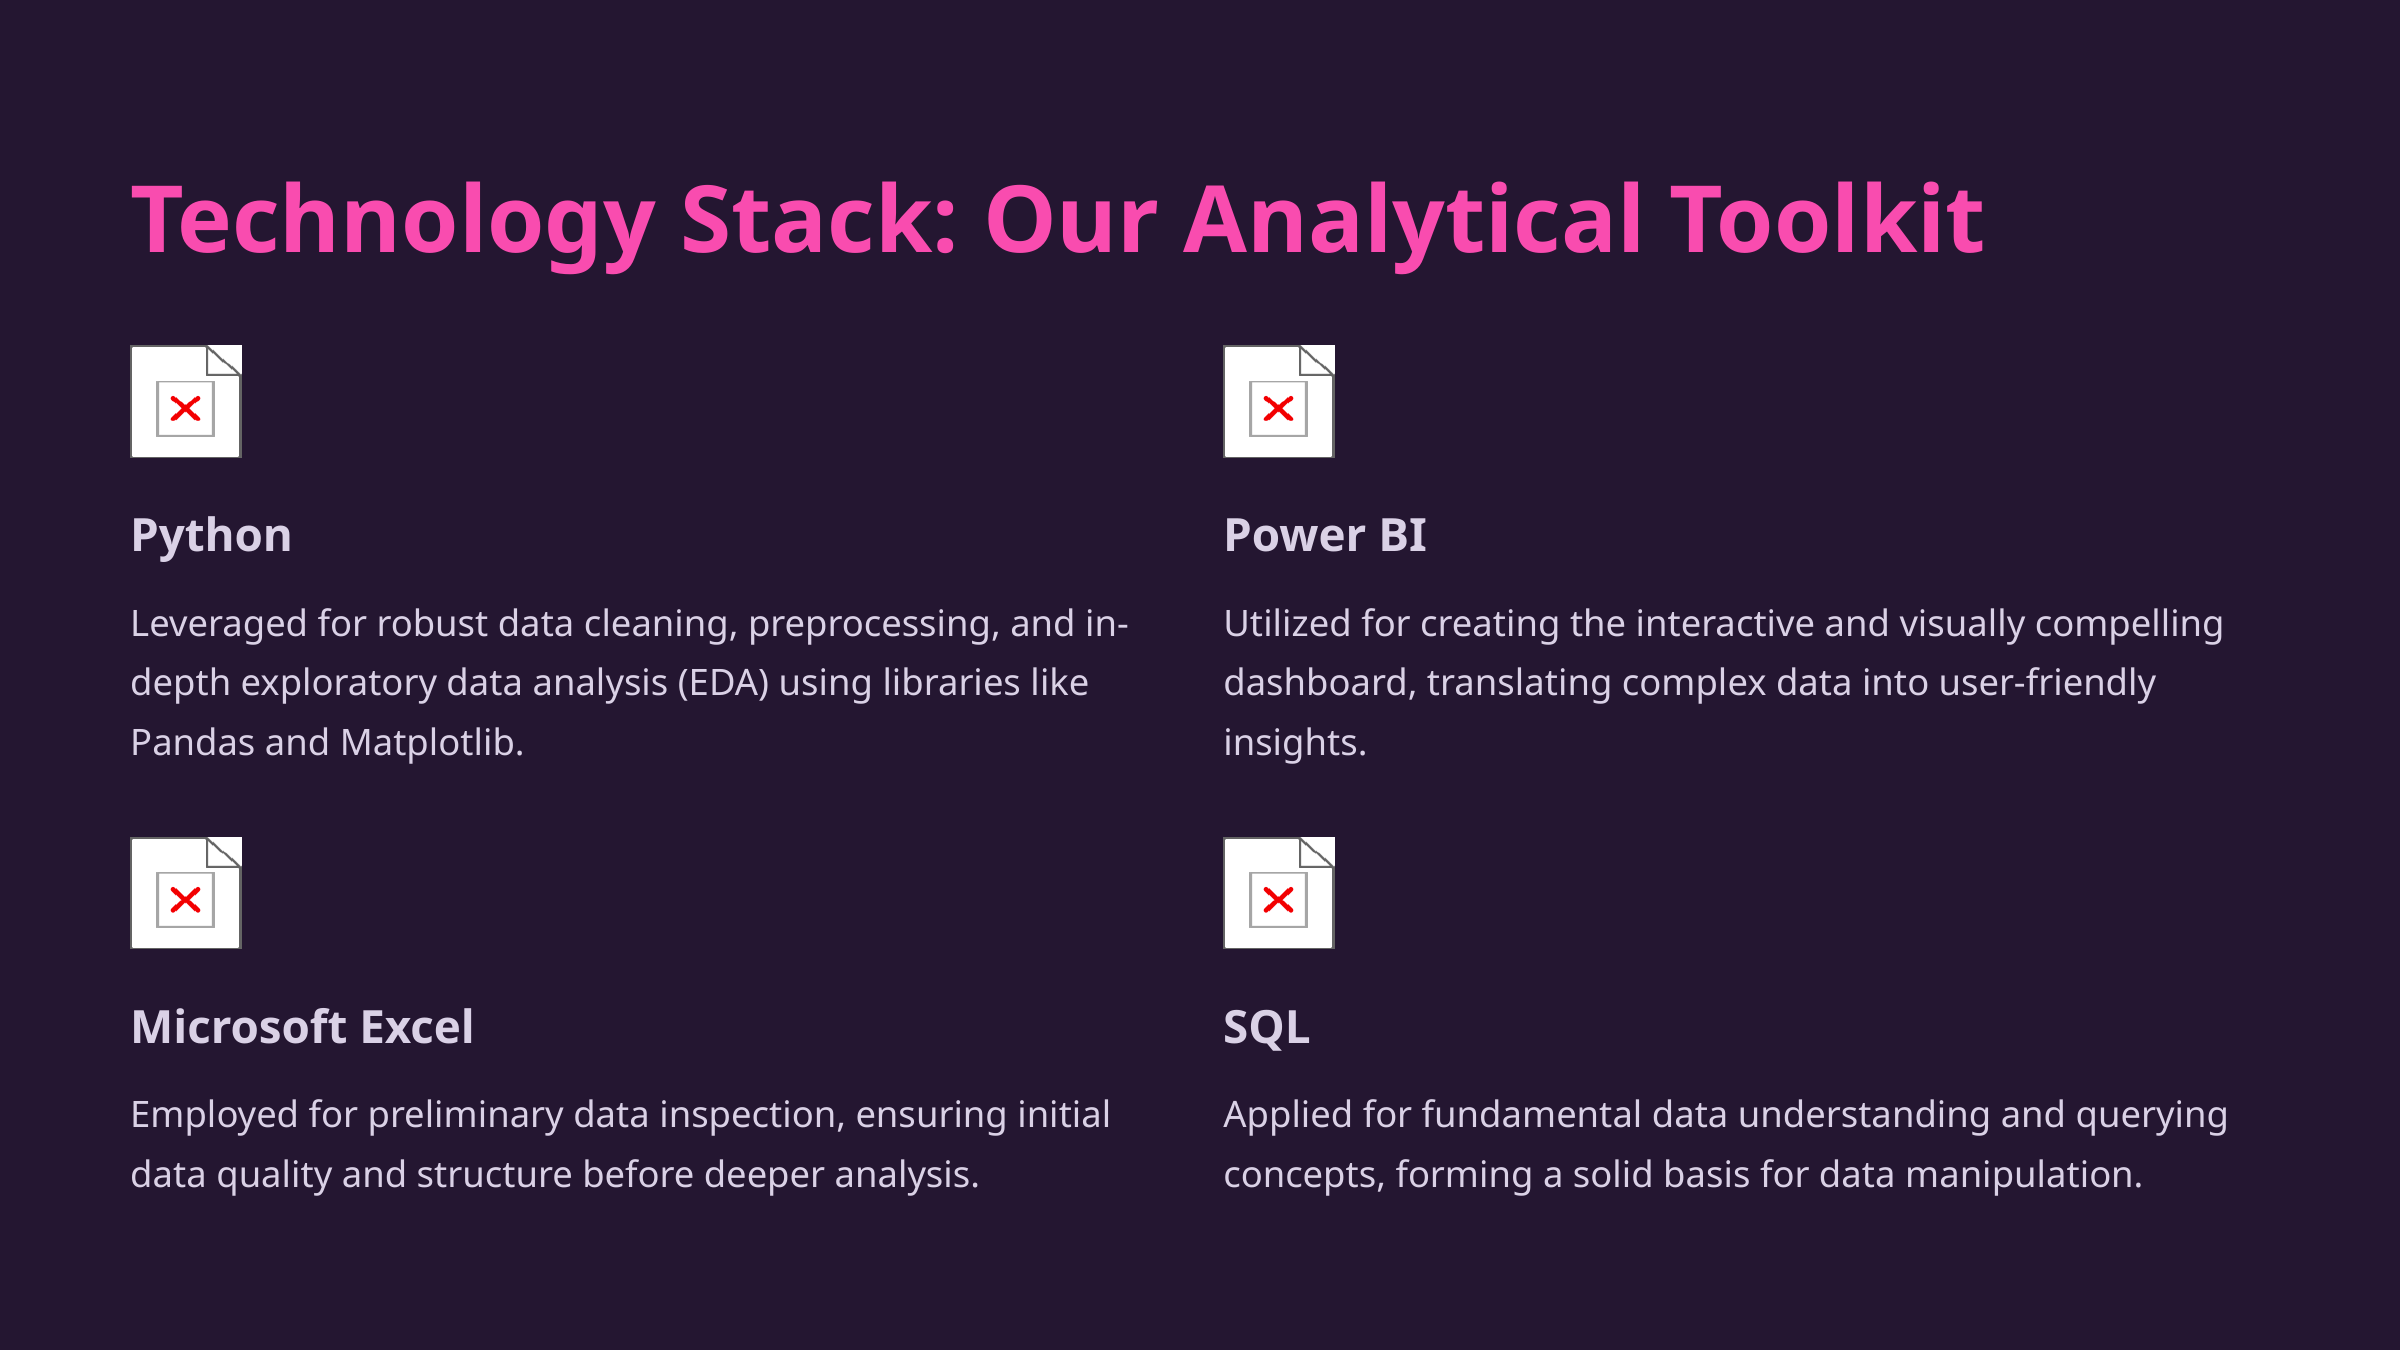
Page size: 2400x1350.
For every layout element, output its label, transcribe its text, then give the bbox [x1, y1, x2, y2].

text_box Utilized for creating the interactive and visually compelling dashboard, translating complex data into user-friendly insights. [1223, 584, 2270, 763]
picture [1223, 345, 1335, 458]
picture [130, 345, 242, 458]
text_box Leveraged for robust data cleaning, preprocessing, and in-depth exploratory data analysis (EDA) using libraries like Pandas and Matplotlib. [130, 584, 1177, 763]
text_box Python [130, 503, 596, 562]
text_box Applied for fundamental data understanding and querying concepts, forming a solid basis for data manipulation. [1223, 1075, 2270, 1195]
text_box SQL [1223, 995, 1689, 1054]
text_box Technology Stack: Our Analytical Toolkit [130, 155, 1991, 272]
text_box Power BI [1223, 503, 1689, 562]
text_box Employed for preliminary data inspection, ensuring initial data quality and structure before deeper analysis. [130, 1075, 1177, 1195]
text_box Microsoft Excel [130, 995, 596, 1054]
picture [130, 837, 242, 949]
picture [1223, 837, 1335, 949]
